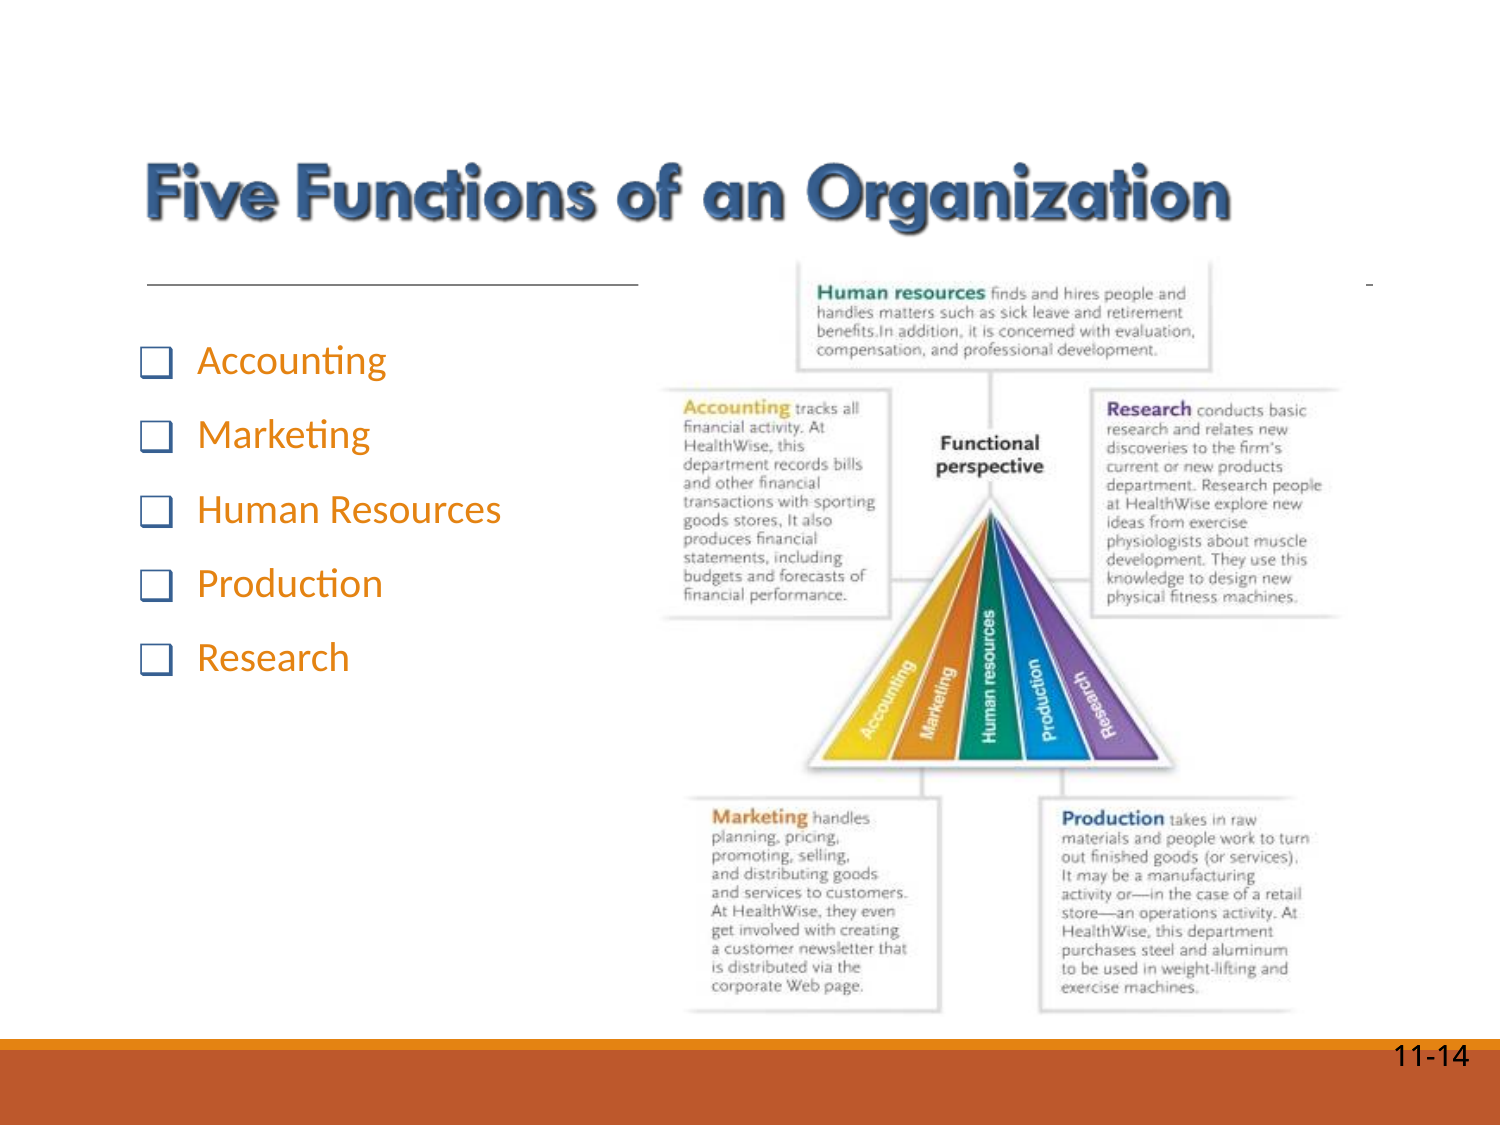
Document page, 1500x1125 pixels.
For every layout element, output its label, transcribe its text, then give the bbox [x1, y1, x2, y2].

list Accounting Marketing Human Resources Production Research [138, 331, 1308, 1074]
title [88, 93, 1488, 284]
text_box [638, 292, 1367, 1028]
